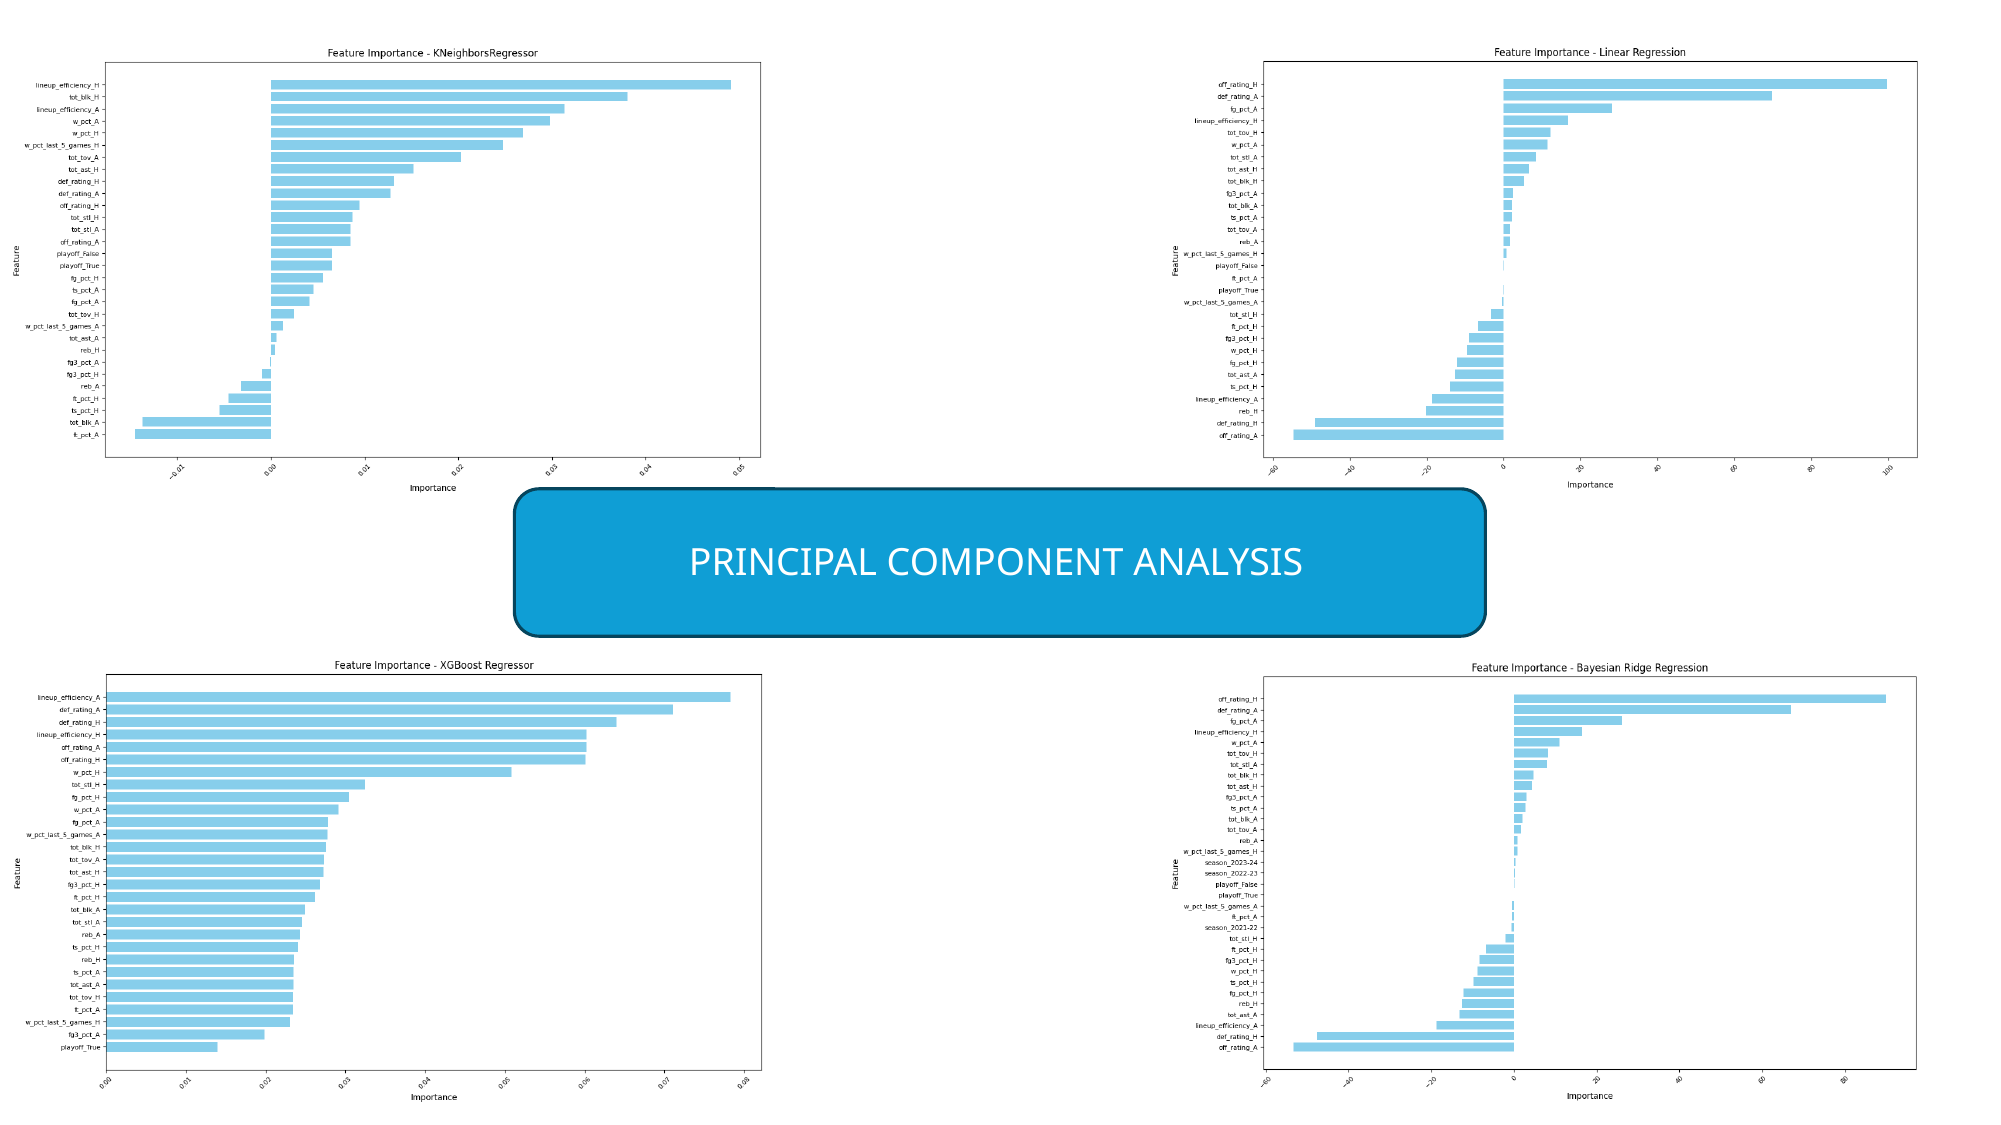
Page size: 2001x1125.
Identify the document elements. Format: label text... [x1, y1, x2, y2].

picture [0, 611, 847, 1125]
picture [1158, 0, 2000, 515]
picture [0, 0, 846, 513]
text_box [512, 487, 1487, 638]
text_box PRINCIPAL COMPONENT ANALYSIS [507, 530, 1485, 591]
picture [1157, 614, 2000, 1125]
